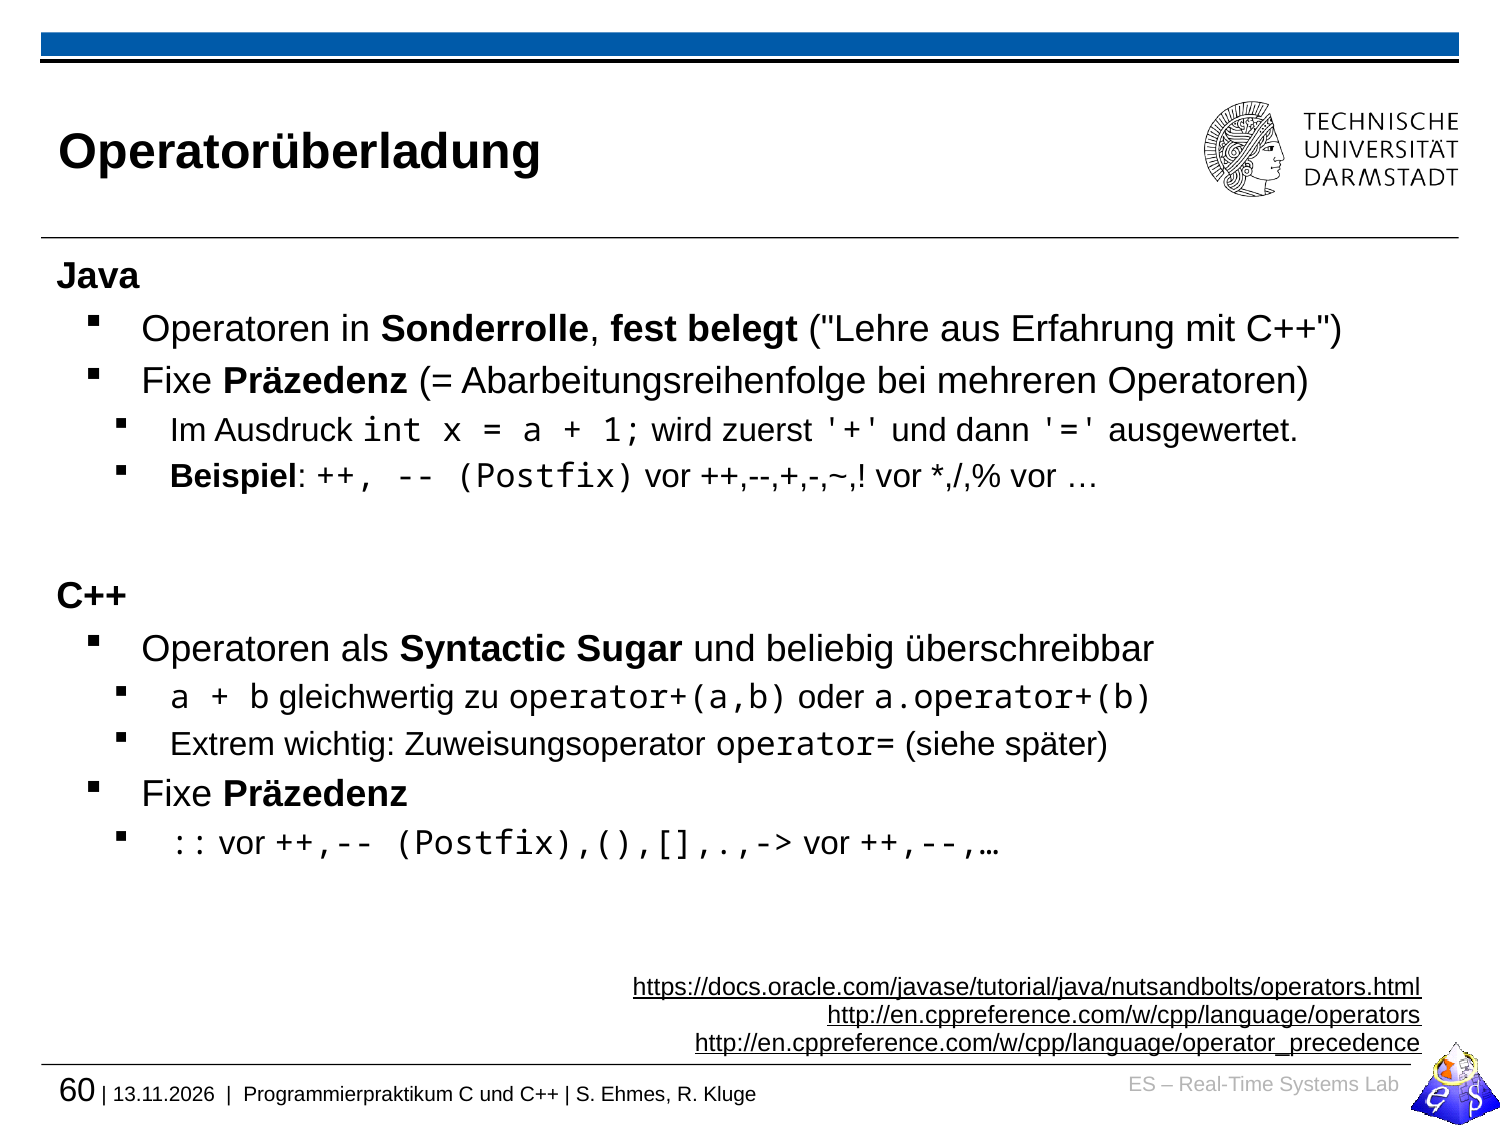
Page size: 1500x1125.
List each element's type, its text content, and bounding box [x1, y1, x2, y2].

picture [1187, 84, 1483, 214]
list Java Operatoren in Sonderrolle, fest belegt ("Lehre aus Erfahrung mit C++") Fixe Präzedenz (= Abarbeitungsreihenfolge bei mehreren Operatoren) Im Ausdruck int x = a + 1; wird zuerst '+' und dann '=' ausgewertet. Beispiel: ++, -- (Postfix) vor ++,--,+,-,~,! vor *,/,% vor … C++ Operatoren als Syntactic Sugar und beliebig überschreibbar a + b gleichwertig zu operator+(a,b) oder a.operator+(b) Extrem wichtig: Zuweisungsoperator operator= (siehe später) Fixe Präzedenz :: vor ++,-- (Postfix),(),[],.,-> vor ++,--,… [41, 243, 1459, 941]
picture [1411, 1041, 1500, 1125]
text_box https://docs.oracle.com/javase/tutorial/java/nutsandbolts/operators.html http://en.cppreference.com/w/cpp/language/operators http://en.cppreference.com/w/cpp/language/operator_precedence [596, 966, 1444, 1065]
title Operatorüberladung [58, 80, 1187, 218]
